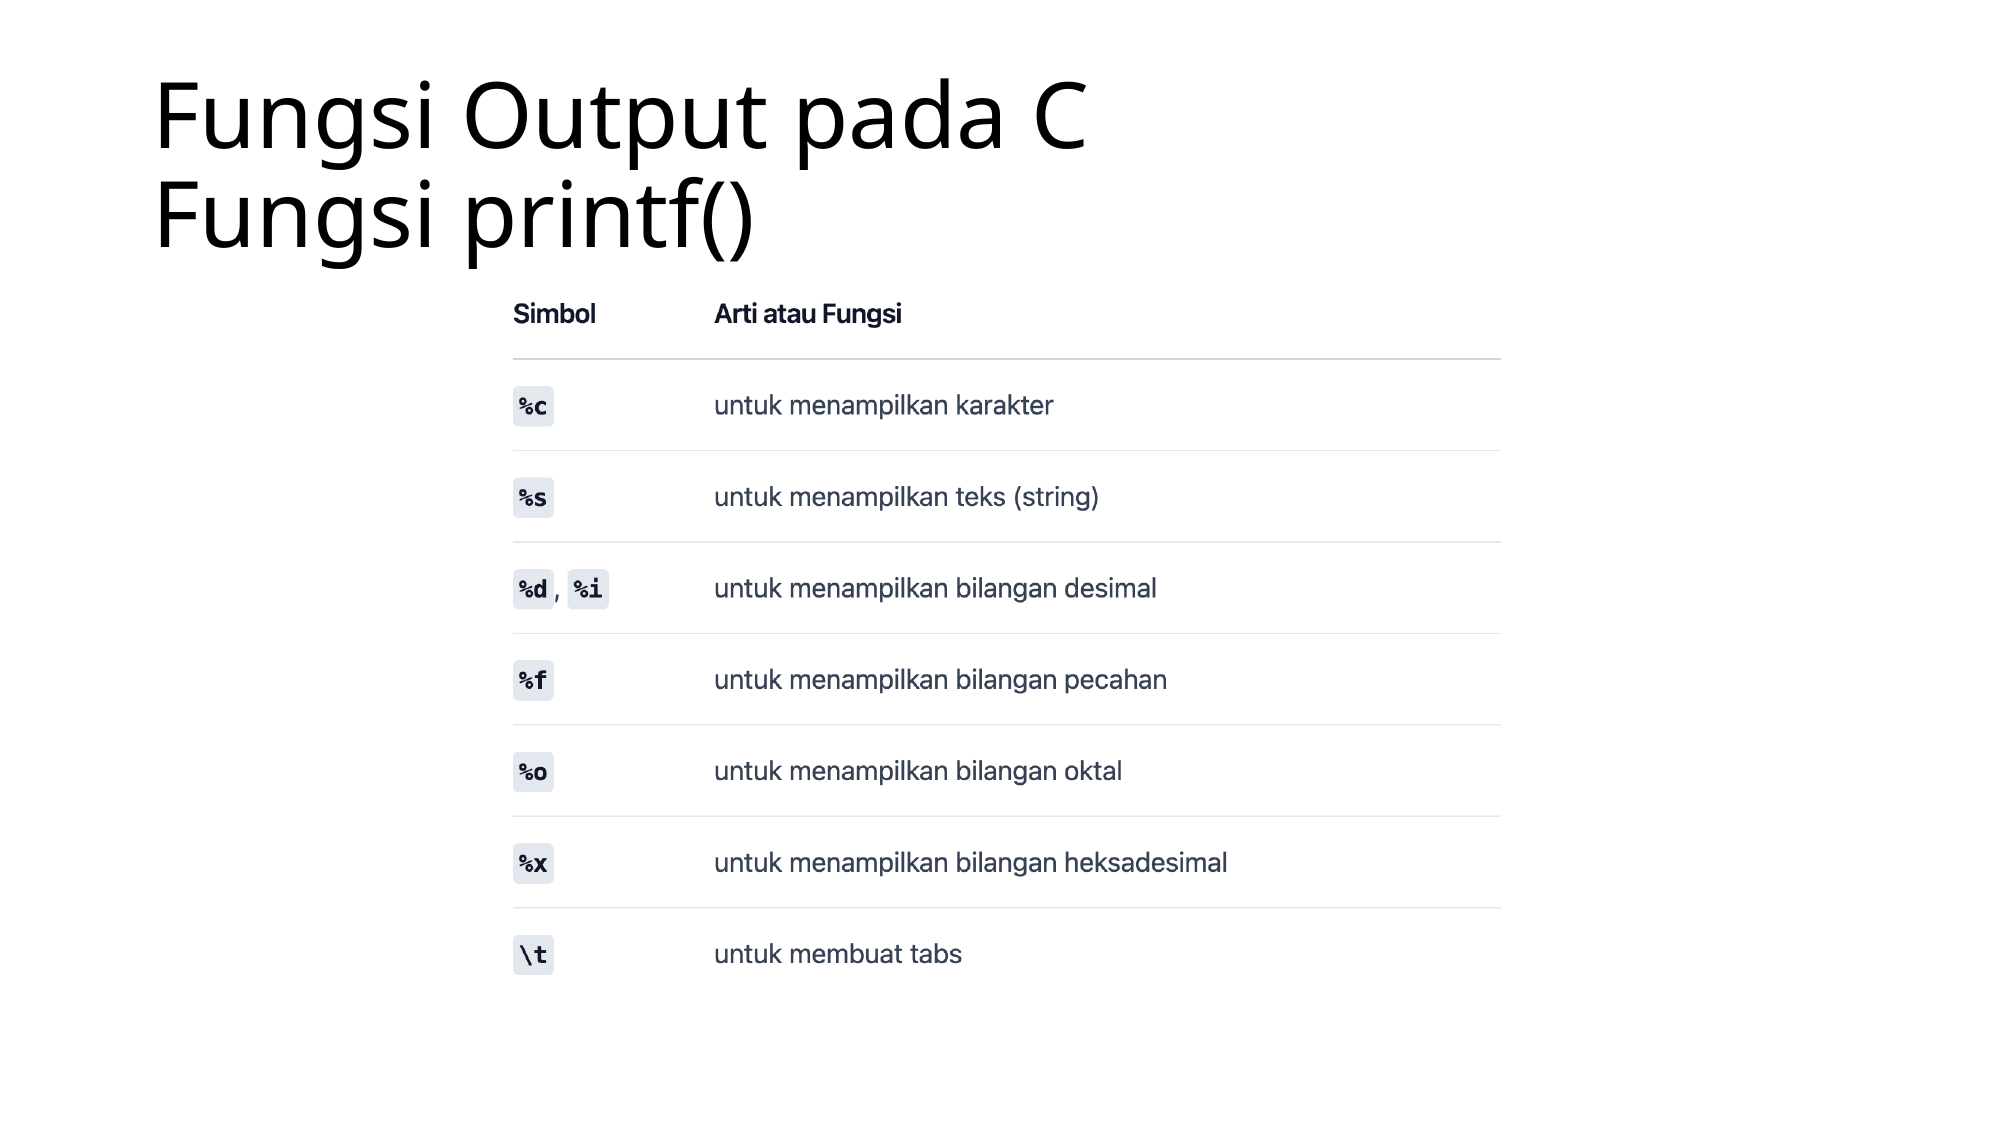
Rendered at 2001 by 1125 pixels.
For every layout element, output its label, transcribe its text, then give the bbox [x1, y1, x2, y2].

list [498, 276, 1501, 992]
title Fungsi Output pada C Fungsi printf() [137, 59, 1863, 278]
